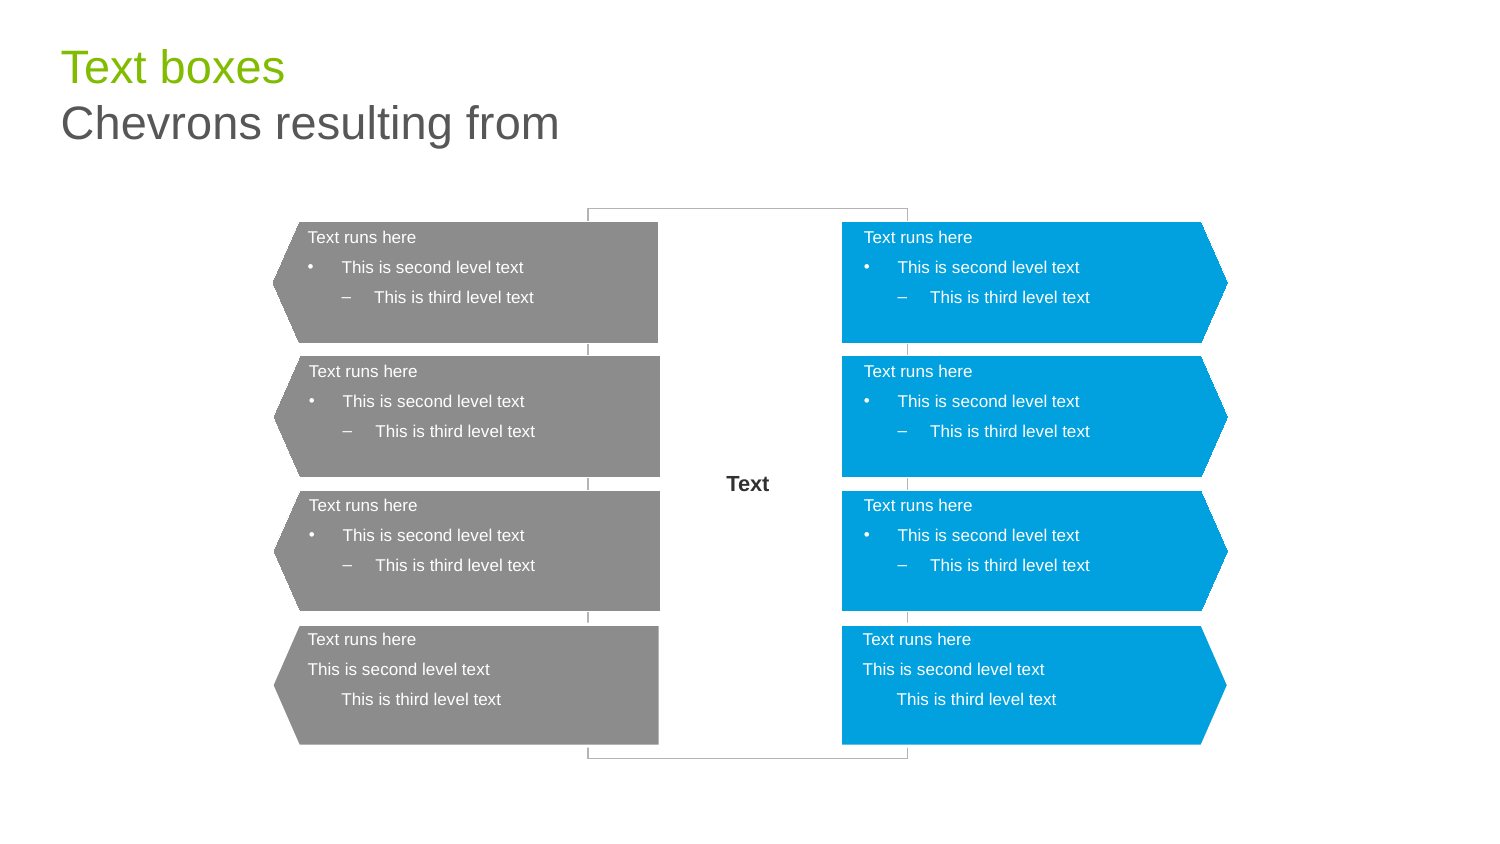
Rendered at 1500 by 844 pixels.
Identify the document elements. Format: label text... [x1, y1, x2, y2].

text_box Text [588, 208, 908, 759]
text_box Text runs here This is second level text This is third level text [273, 490, 661, 612]
text_box Text runs here This is second level text This is third level text [840, 624, 1229, 747]
text_box Text runs here This is second level text This is third level text [841, 490, 1229, 612]
text_box Text runs here This is second level text This is third level text [273, 355, 661, 478]
text_box Text runs here This is second level text This is third level text [841, 355, 1229, 478]
text_box Text runs here This is second level text This is third level text [841, 221, 1229, 344]
title Text boxes Chevrons resulting from [60, 36, 1437, 95]
text_box Text runs here This is second level text This is third level text [271, 624, 661, 747]
text_box Text runs here This is second level text This is third level text [271, 221, 659, 344]
